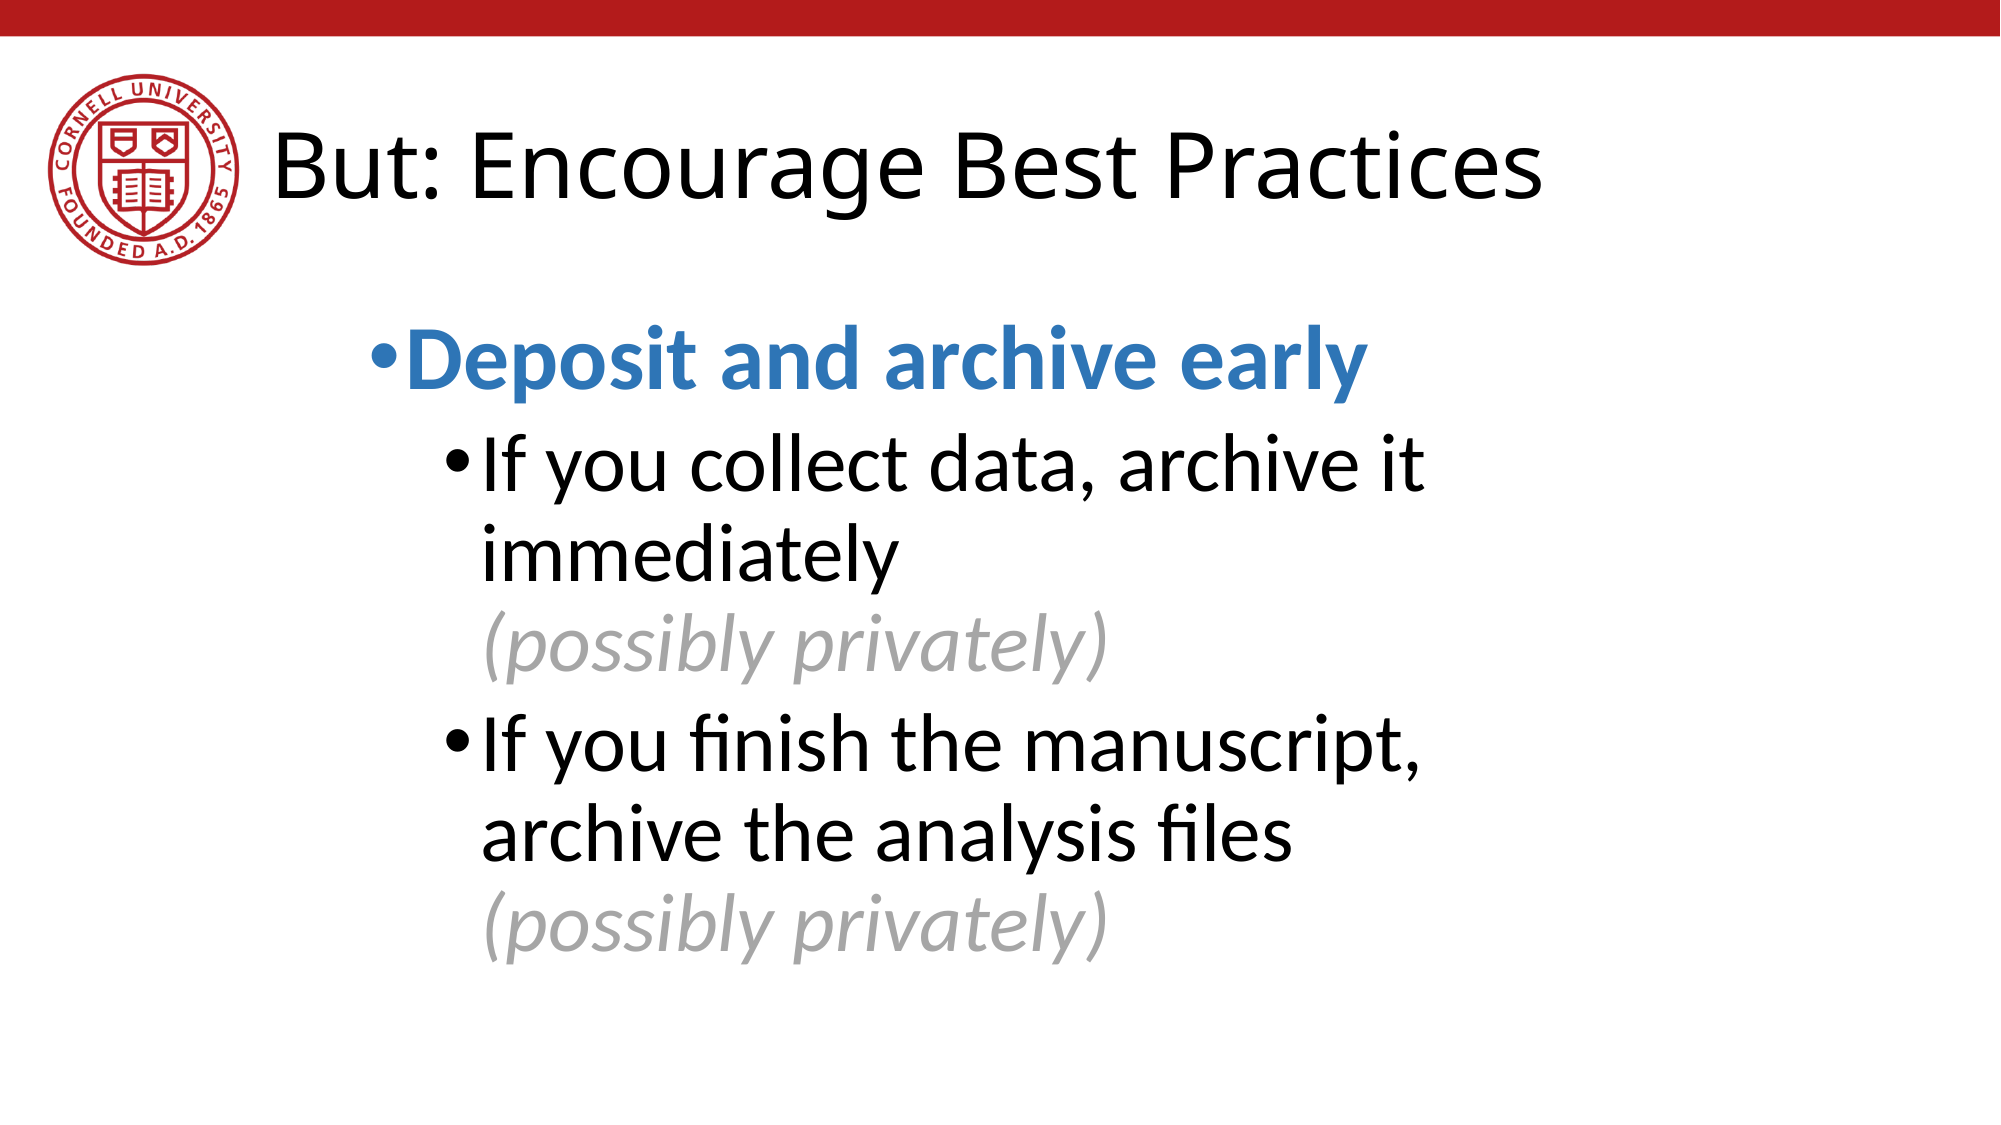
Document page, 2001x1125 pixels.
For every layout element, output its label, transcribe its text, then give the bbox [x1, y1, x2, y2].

list Deposit and archive early If you collect data, archive it immediately (possibly privately) If you finish the manuscript, archive the analysis files (possibly privately) [353, 303, 1647, 1017]
picture [39, 65, 255, 274]
title But: Encourage Best Practices [255, 59, 1860, 278]
